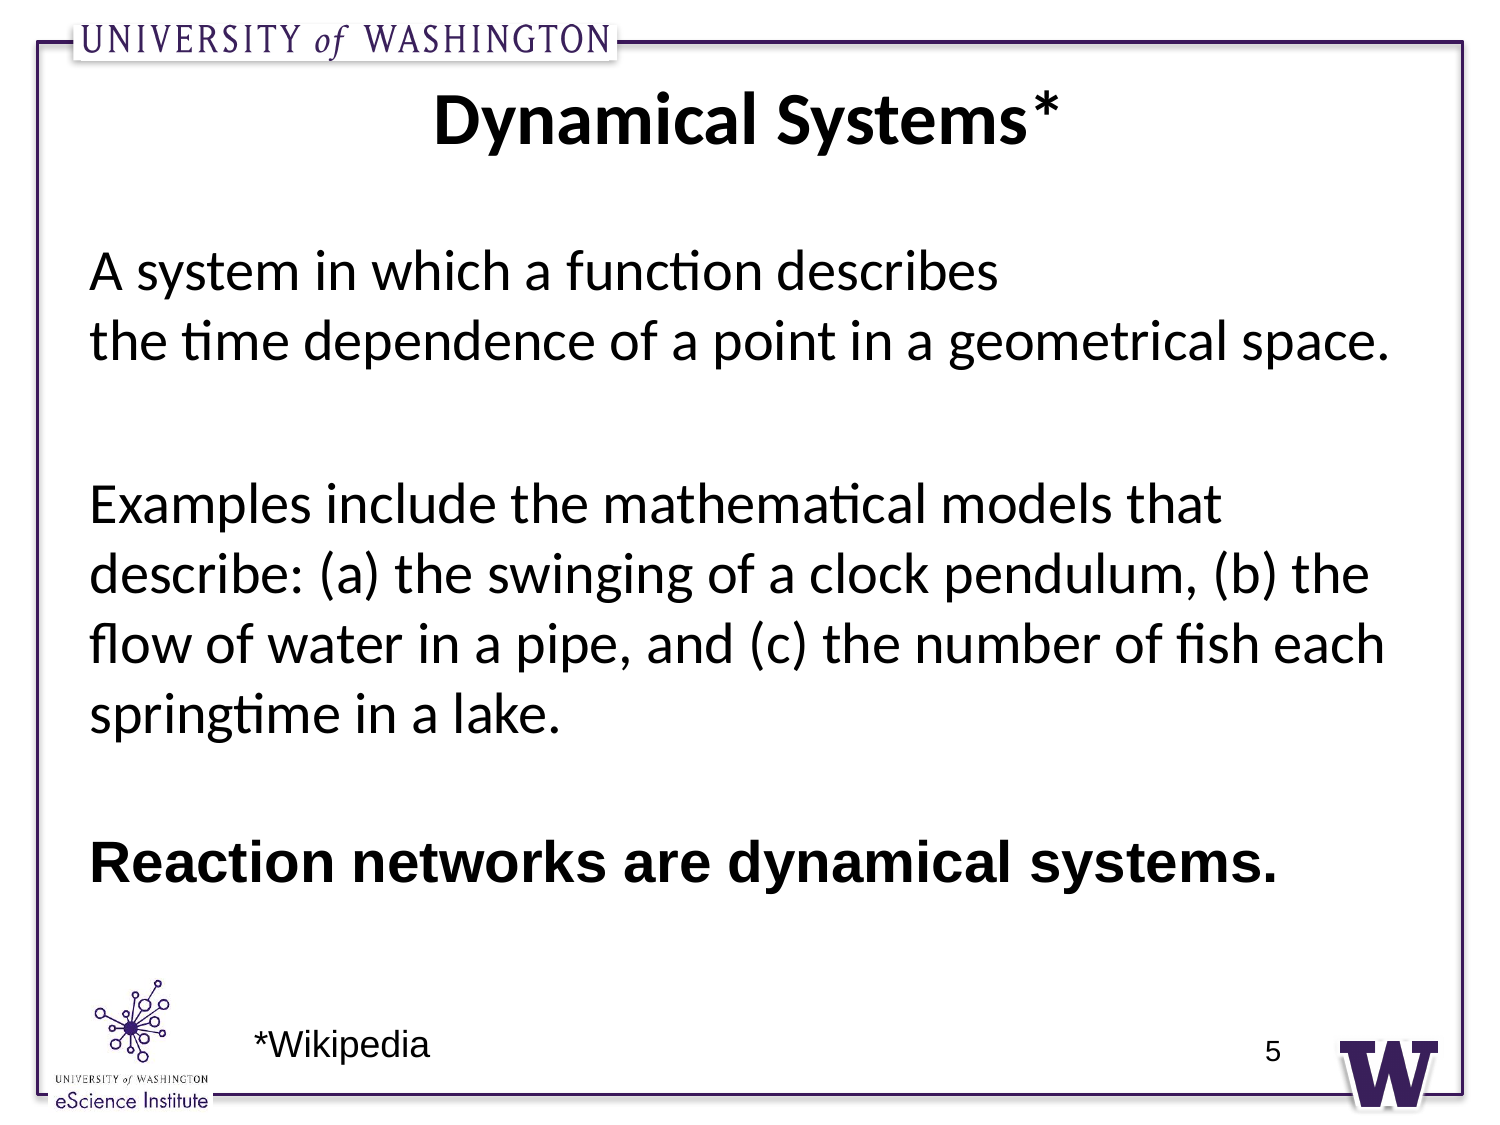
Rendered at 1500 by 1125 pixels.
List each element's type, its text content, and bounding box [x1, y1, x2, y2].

picture [48, 978, 213, 1113]
text_box Reaction networks are dynamical systems. [75, 816, 1396, 972]
picture [1340, 1041, 1438, 1107]
text_box *Wikipedia [238, 1012, 446, 1073]
picture [81, 24, 609, 61]
list A system in which a function describes the time dependence of a point in a geometrical space. Examples include the mathematical models that describe: (a) the swinging of a clock pendulum, (b) the flow of water in a pipe, and (c) the number of fish each springtime in a lake. [75, 224, 1425, 765]
title Dynamical Systems* [75, 62, 1425, 200]
slide_number 5 [1250, 1025, 1300, 1085]
